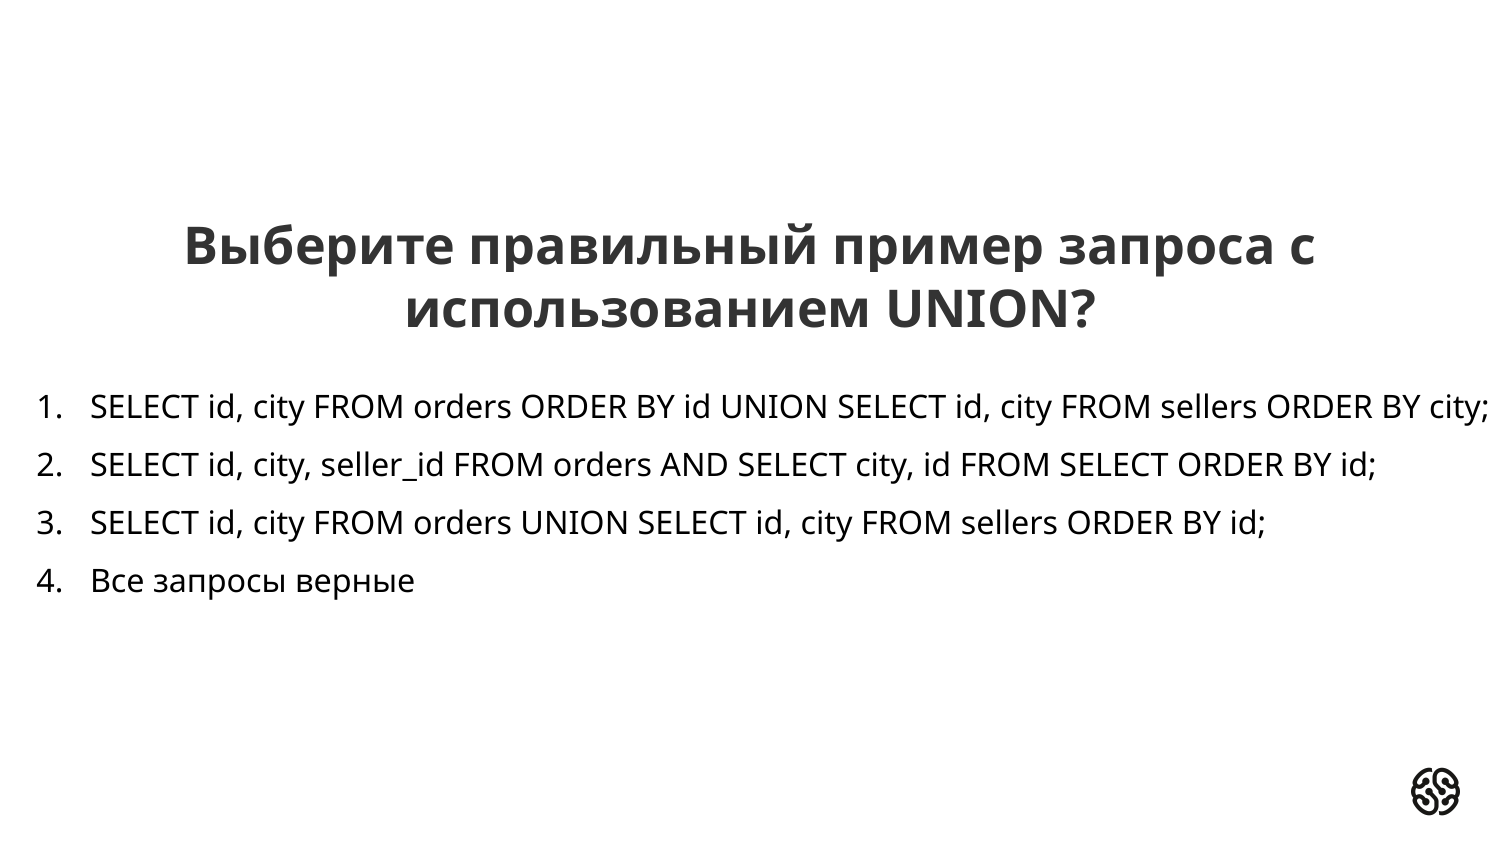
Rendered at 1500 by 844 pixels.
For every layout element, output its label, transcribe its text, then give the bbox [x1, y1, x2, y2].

picture [1411, 767, 1460, 816]
title Выберите правильный пример запроса с использованием UNION? [153, 171, 1347, 366]
text_box SELECT id, city FROM orders ORDER BY id UNION SELECT id, city FROM sellers ORDER BY city; SELECT id, city, seller_id FROM orders AND SELECT city, id FROM SELECT ORDER BY id; SELECT id, city FROM orders UNION SELECT id, city FROM sellers ORDER BY id; Все запросы верные [15, 366, 1500, 766]
